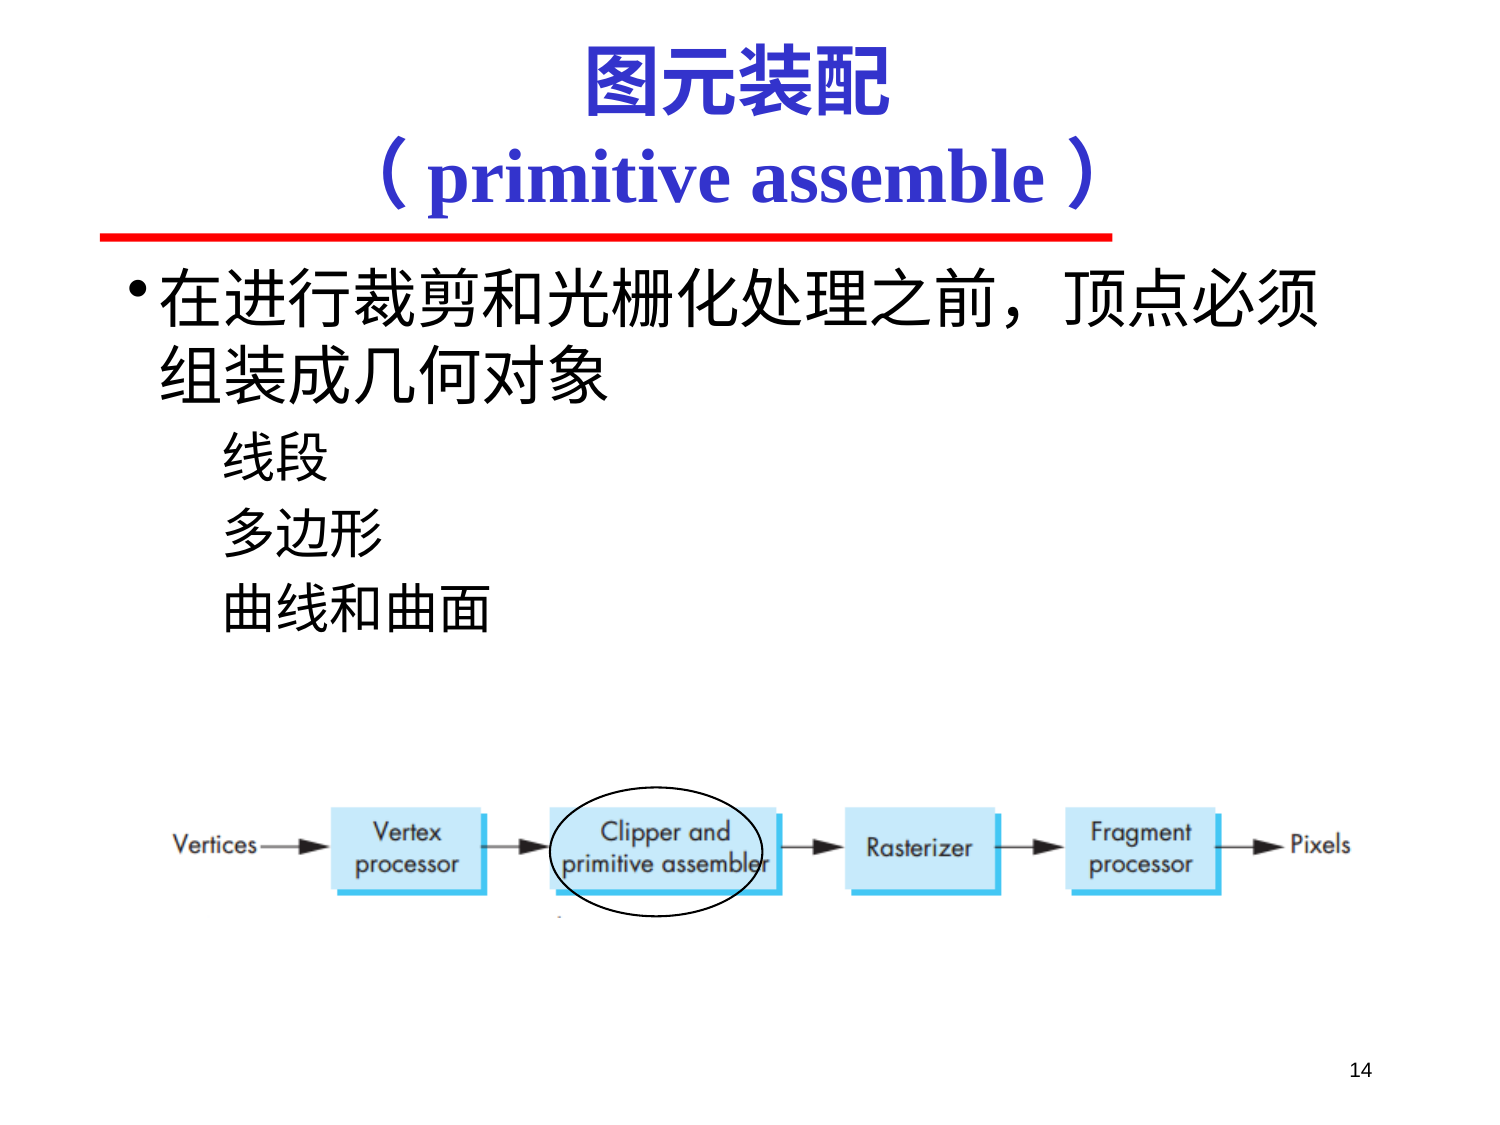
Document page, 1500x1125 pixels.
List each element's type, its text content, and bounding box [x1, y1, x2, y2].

title 图元装配 （primitive assemble） [225, 37, 1250, 213]
list 在进行裁剪和光栅化处理之前，顶点必须组装成几何对象 线段 多边形 曲线和曲面 [112, 249, 1388, 1025]
picture [149, 787, 1376, 918]
text_box [1324, 1037, 1388, 1100]
